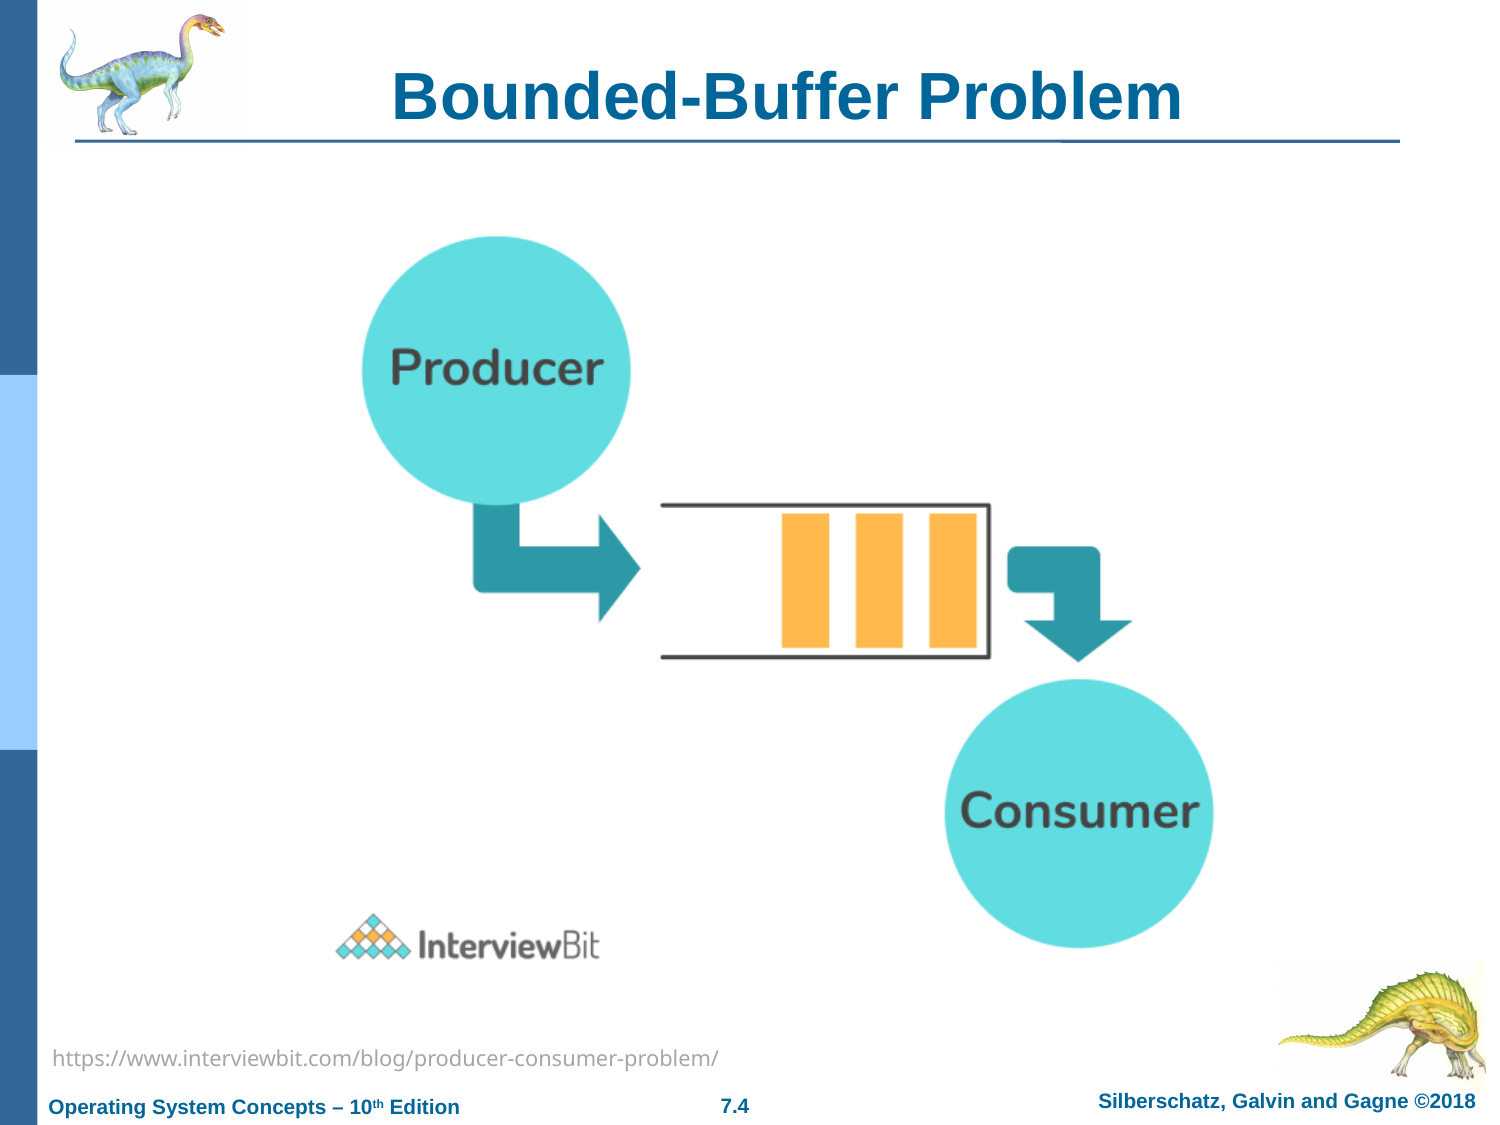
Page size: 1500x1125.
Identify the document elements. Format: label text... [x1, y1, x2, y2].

text_box https://www.interviewbit.com/blog/producer-consumer-problem/ [37, 1037, 1330, 1079]
picture [46, 0, 243, 149]
picture [320, 208, 1257, 978]
picture [1275, 959, 1486, 1090]
title Bounded-Buffer Problem [151, 45, 1425, 141]
